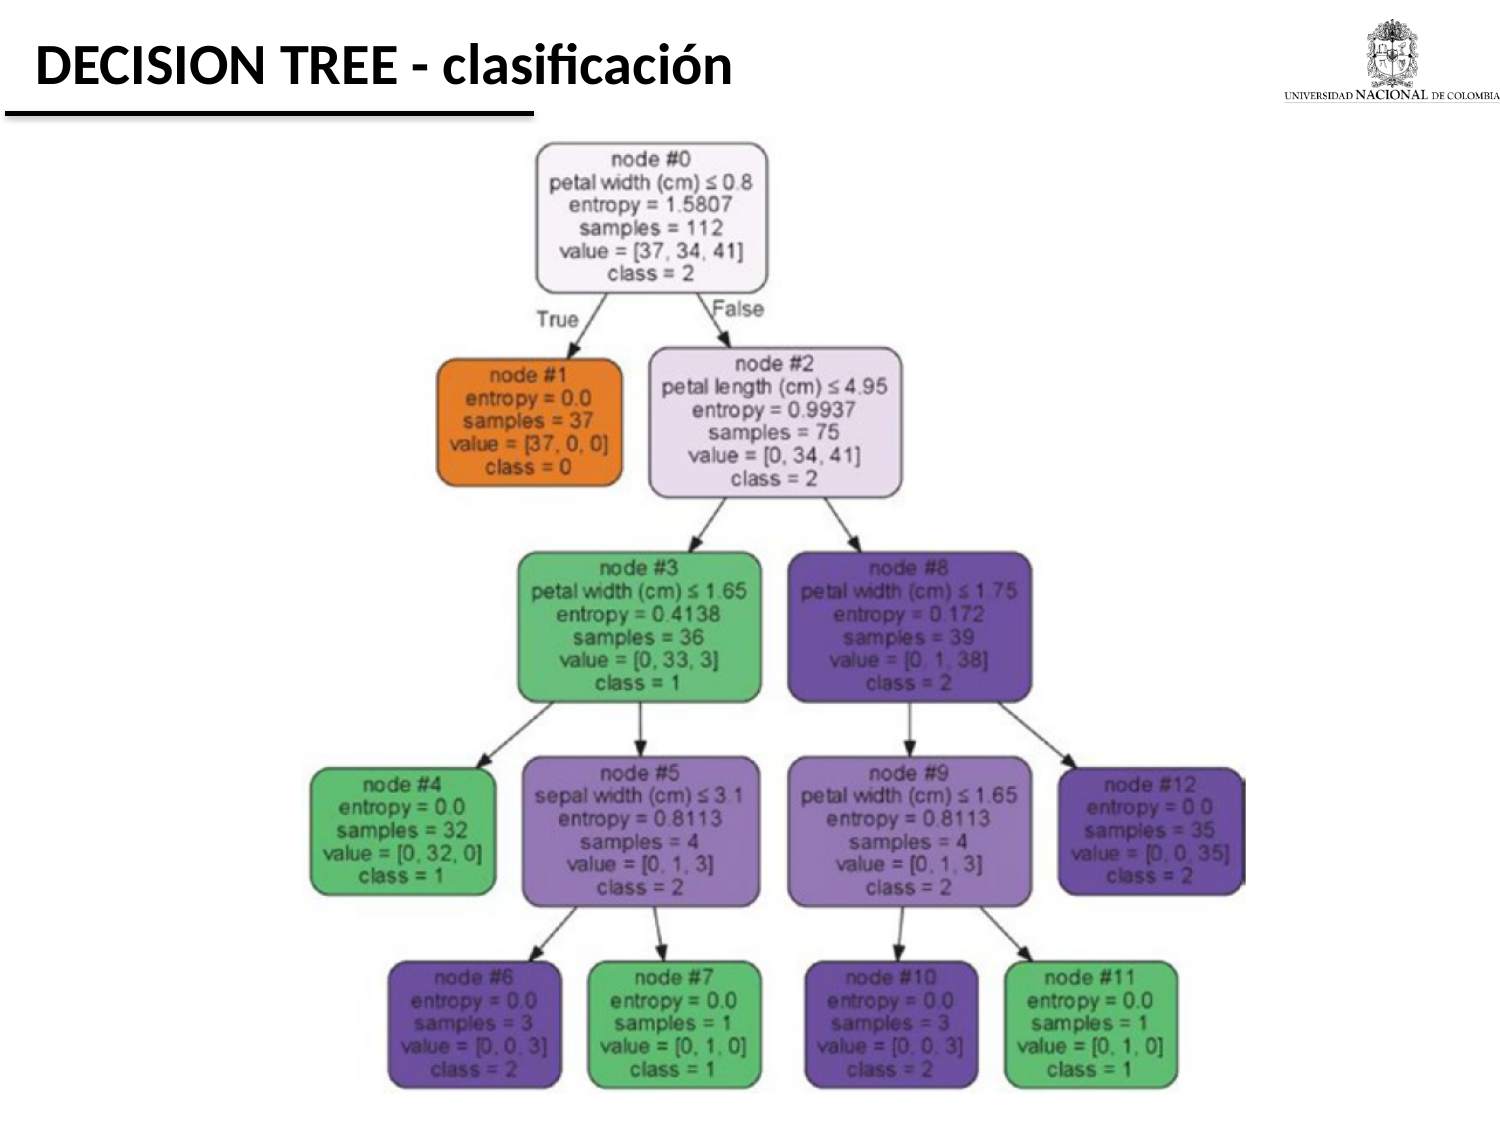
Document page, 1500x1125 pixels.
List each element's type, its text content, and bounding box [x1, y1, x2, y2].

picture [1283, 18, 1500, 106]
text_box DECISION TREE - clasificación [20, 19, 750, 104]
picture [186, 120, 1322, 1117]
